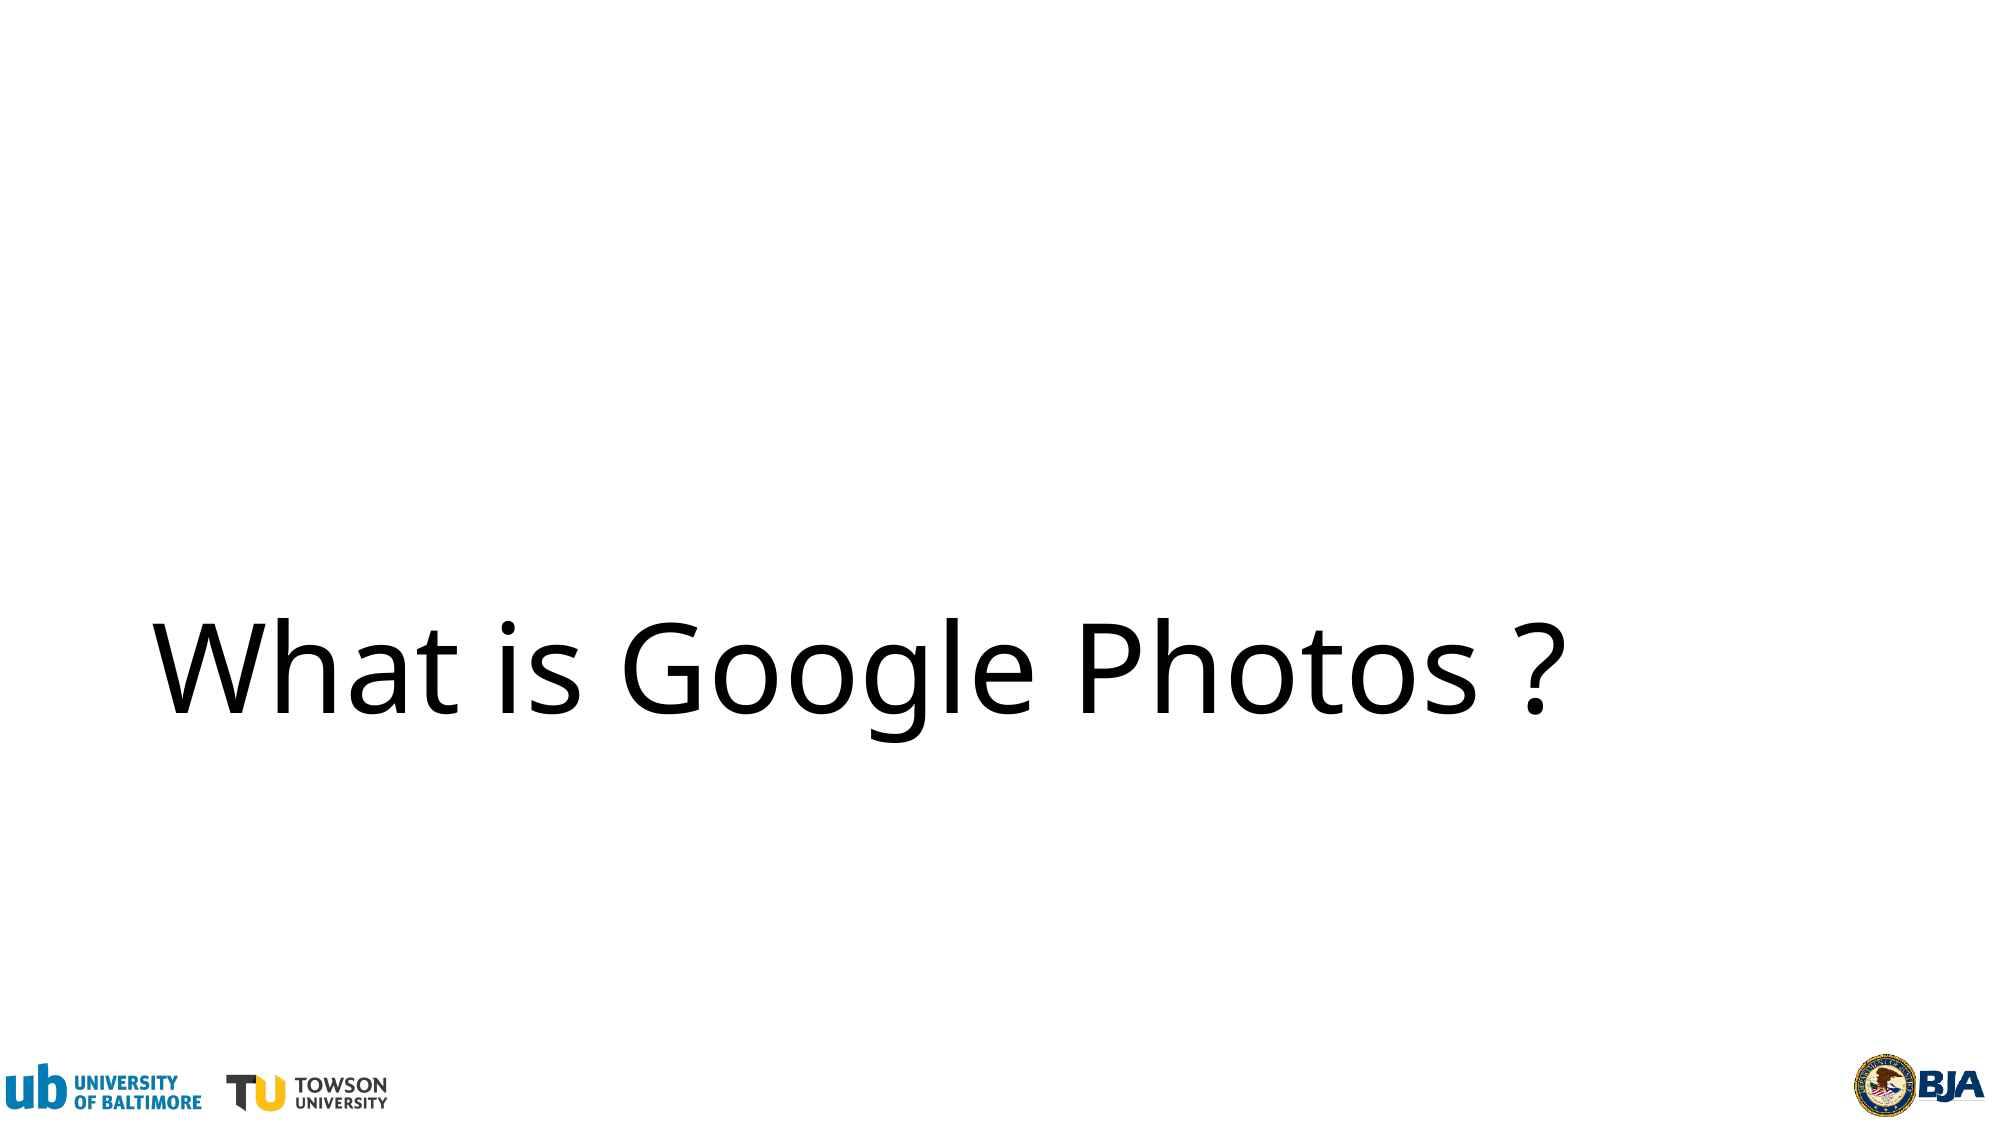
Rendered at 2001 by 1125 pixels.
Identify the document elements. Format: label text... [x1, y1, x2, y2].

title What is Google Photos ? [136, 280, 1862, 749]
picture [0, 1031, 407, 1125]
picture [1854, 1054, 1986, 1117]
